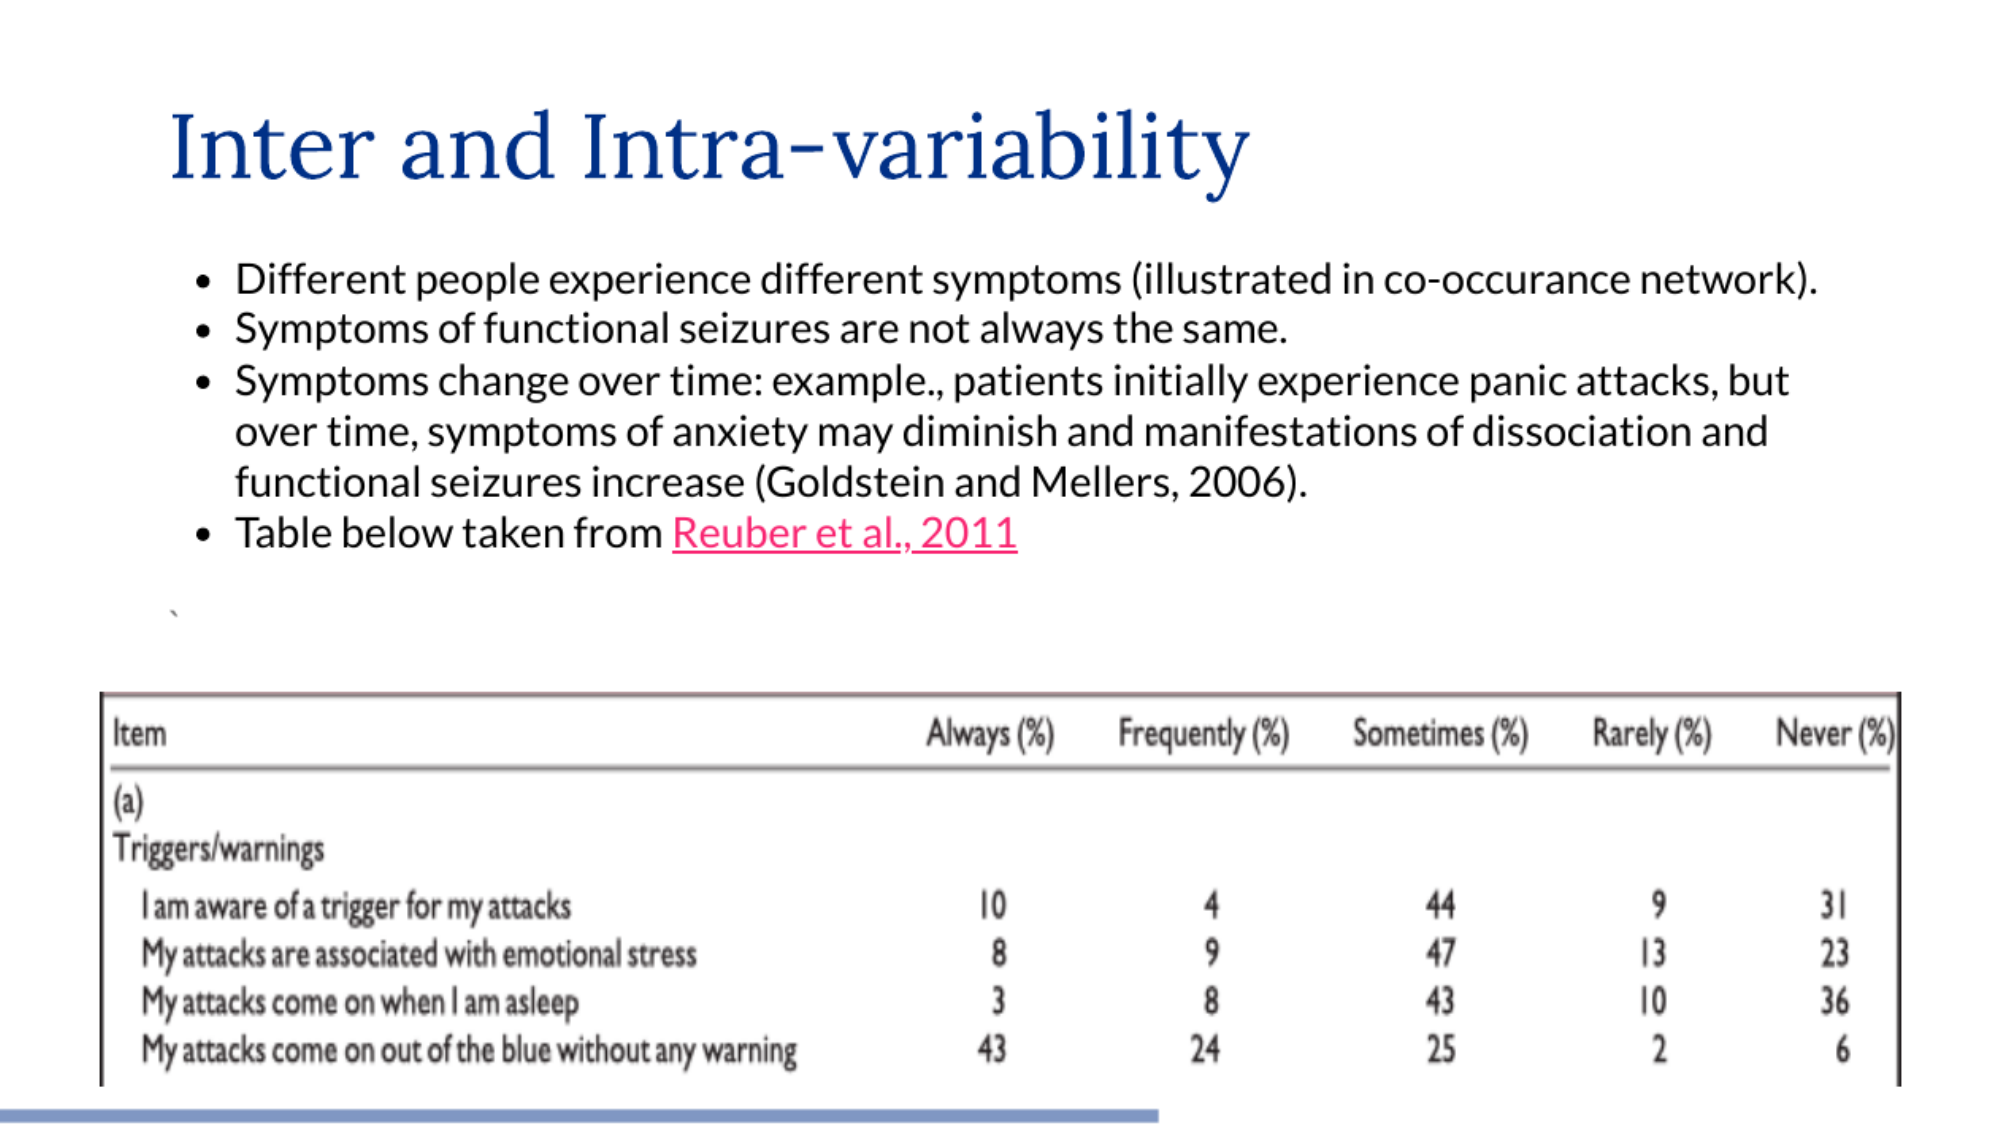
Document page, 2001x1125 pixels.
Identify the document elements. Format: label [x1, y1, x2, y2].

list [0, 0, 2000, 1125]
